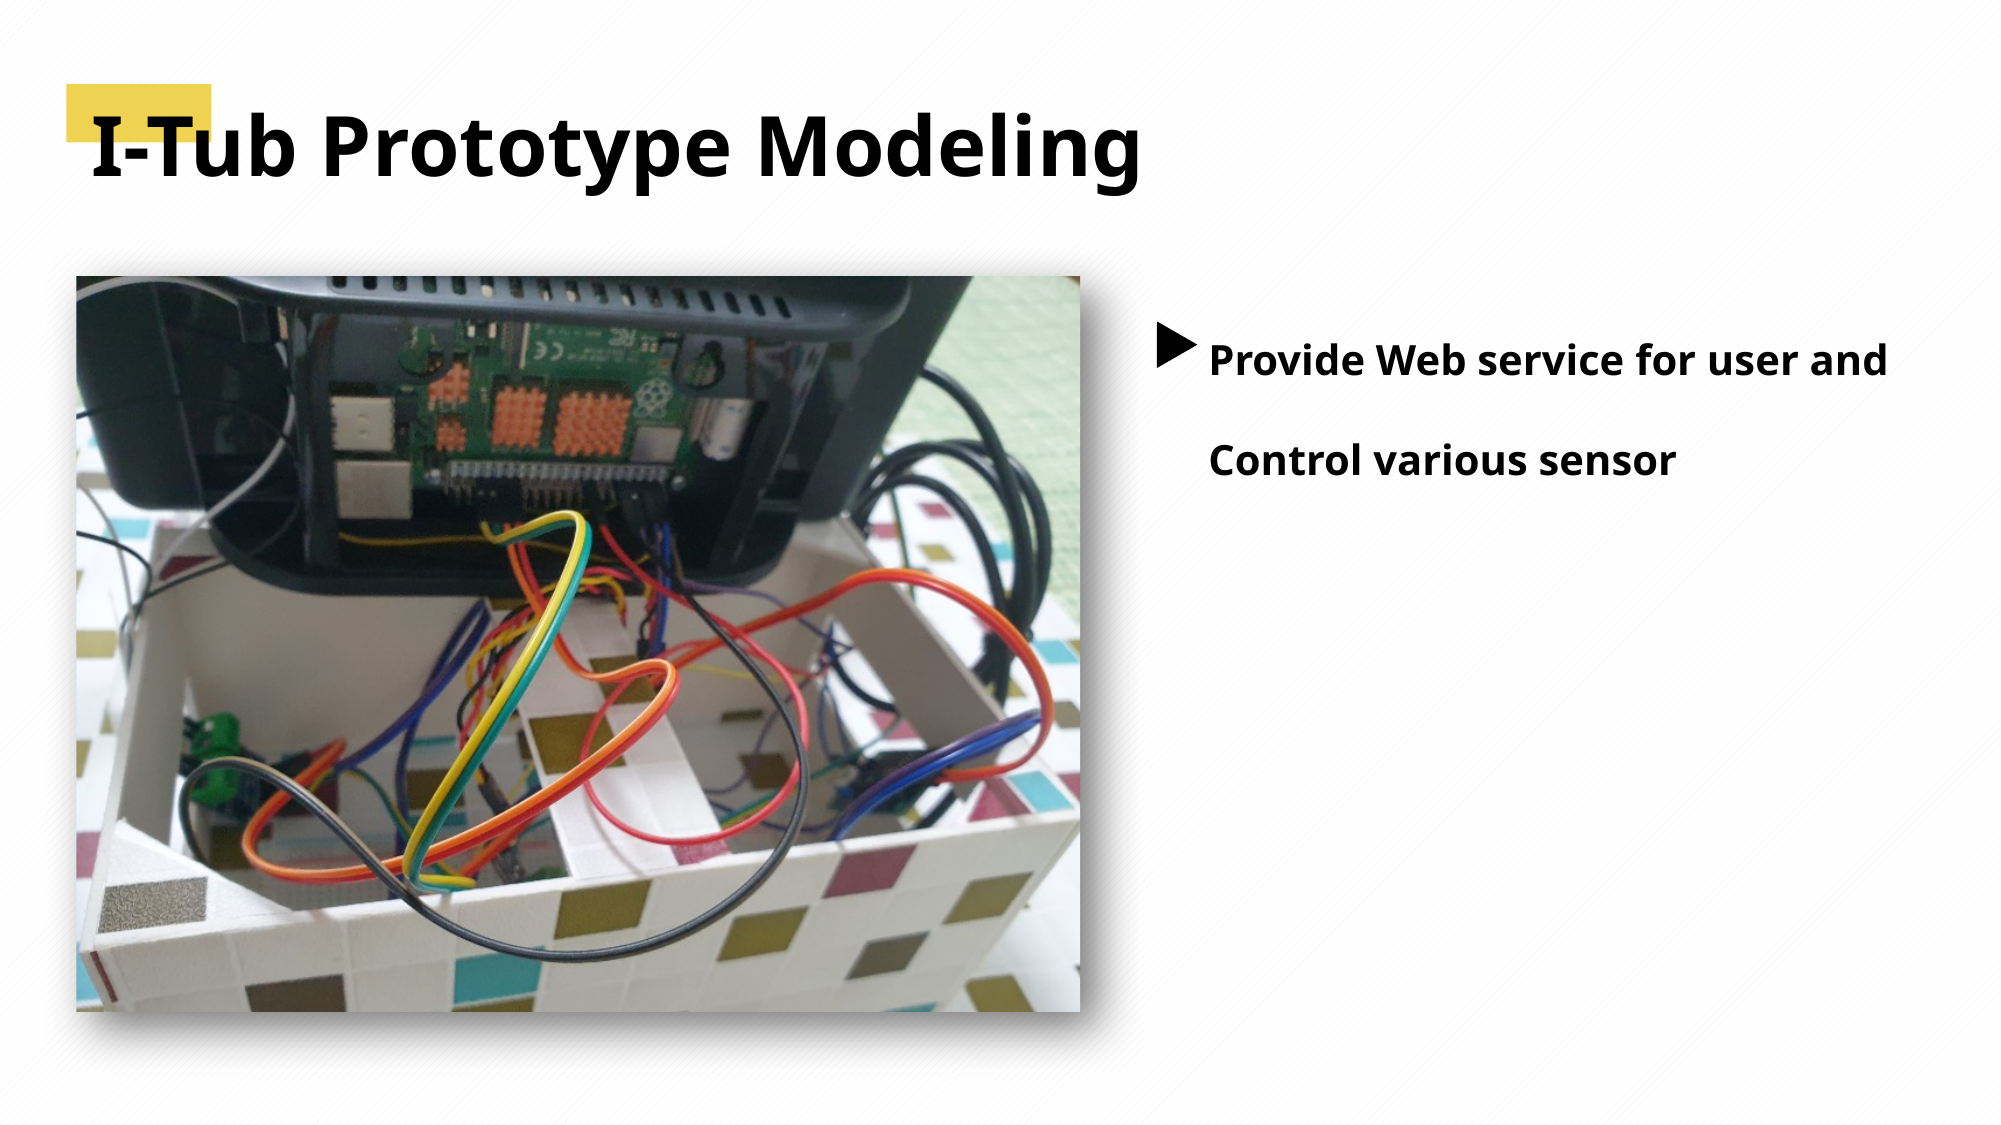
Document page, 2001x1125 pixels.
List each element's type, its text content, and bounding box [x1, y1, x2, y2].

picture [76, 276, 1081, 1012]
text_box Provide Web service for user and Control various sensor [1193, 276, 1915, 492]
text_box [65, 83, 213, 143]
text_box I-Tub Prototype Modeling [76, 85, 1355, 201]
text_box [1155, 319, 1193, 370]
